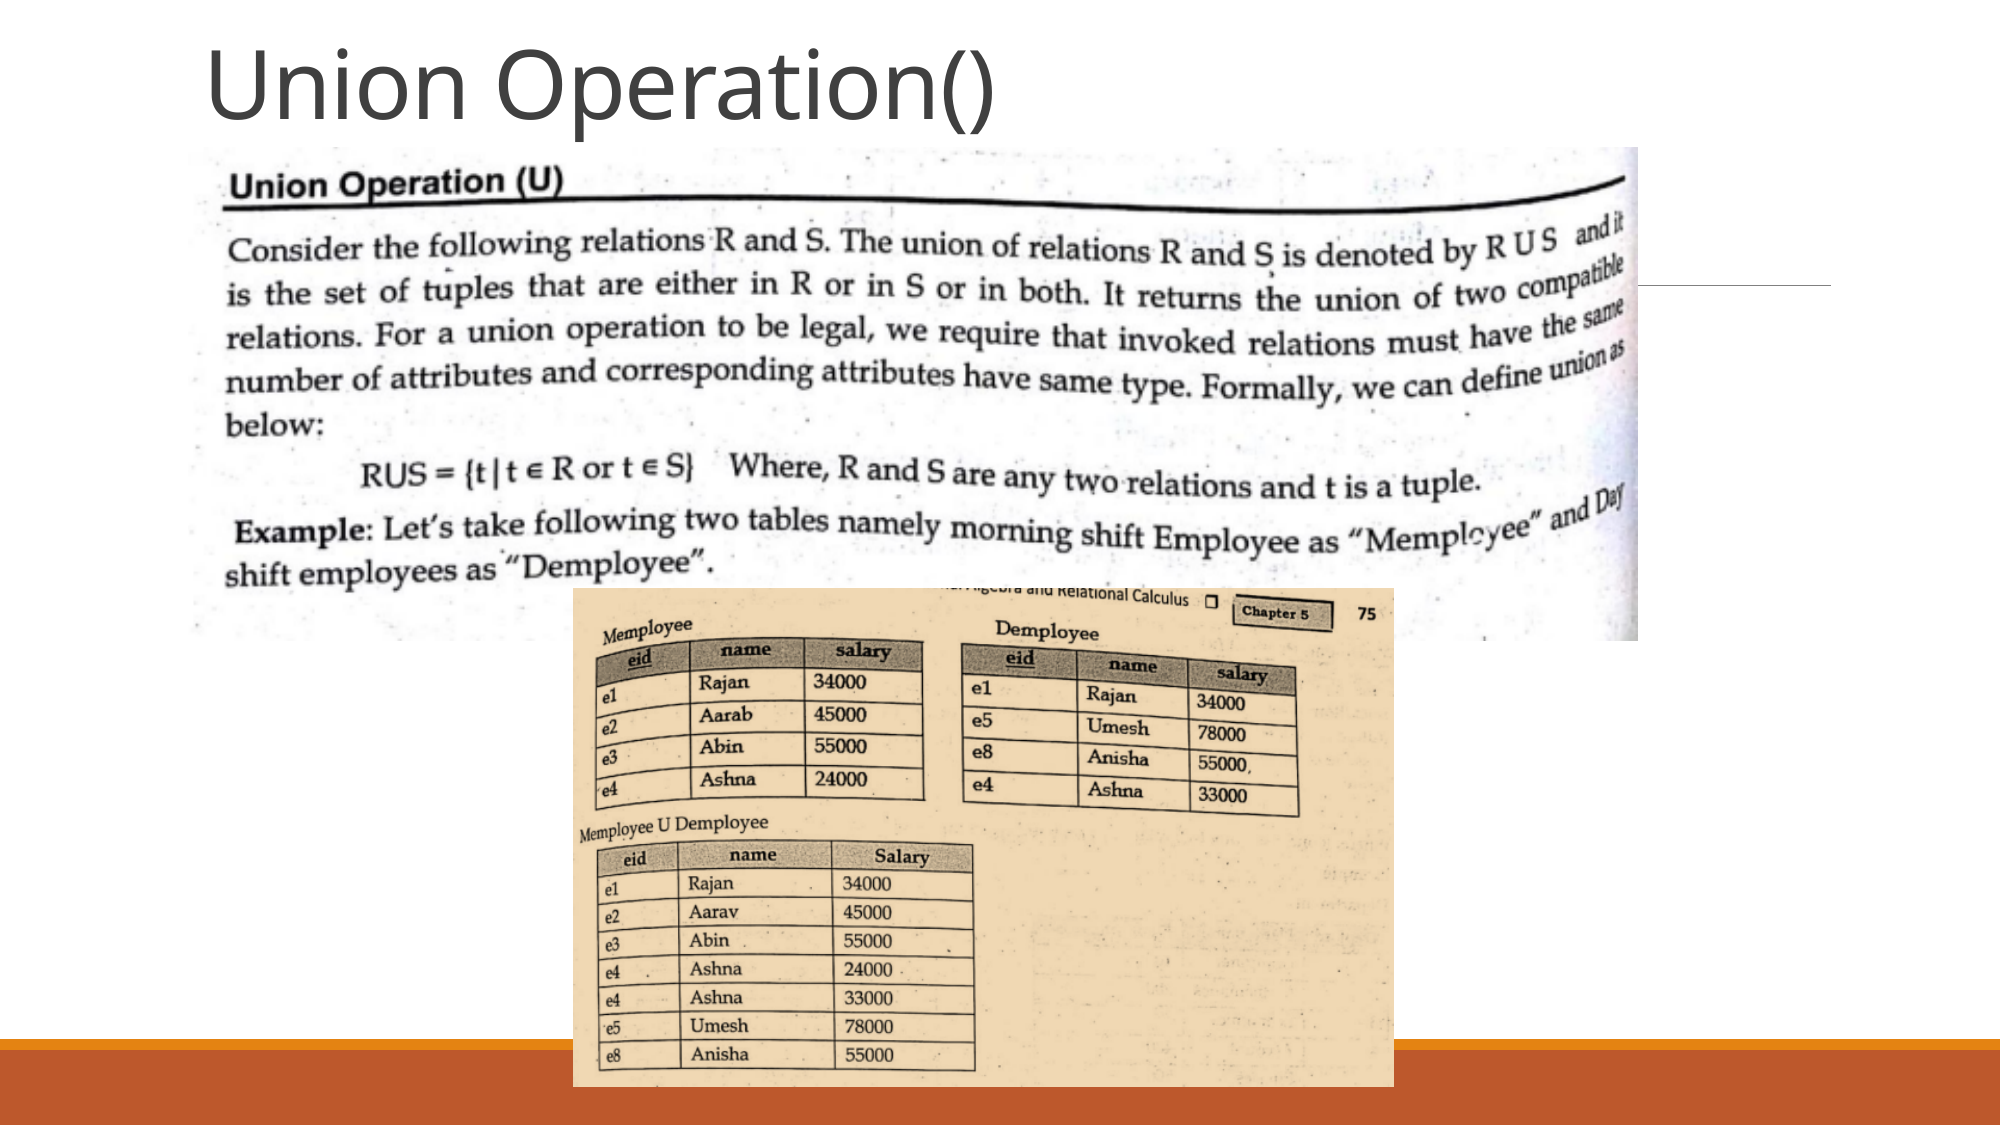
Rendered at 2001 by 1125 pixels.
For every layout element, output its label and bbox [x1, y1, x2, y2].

picture [187, 147, 1639, 1088]
